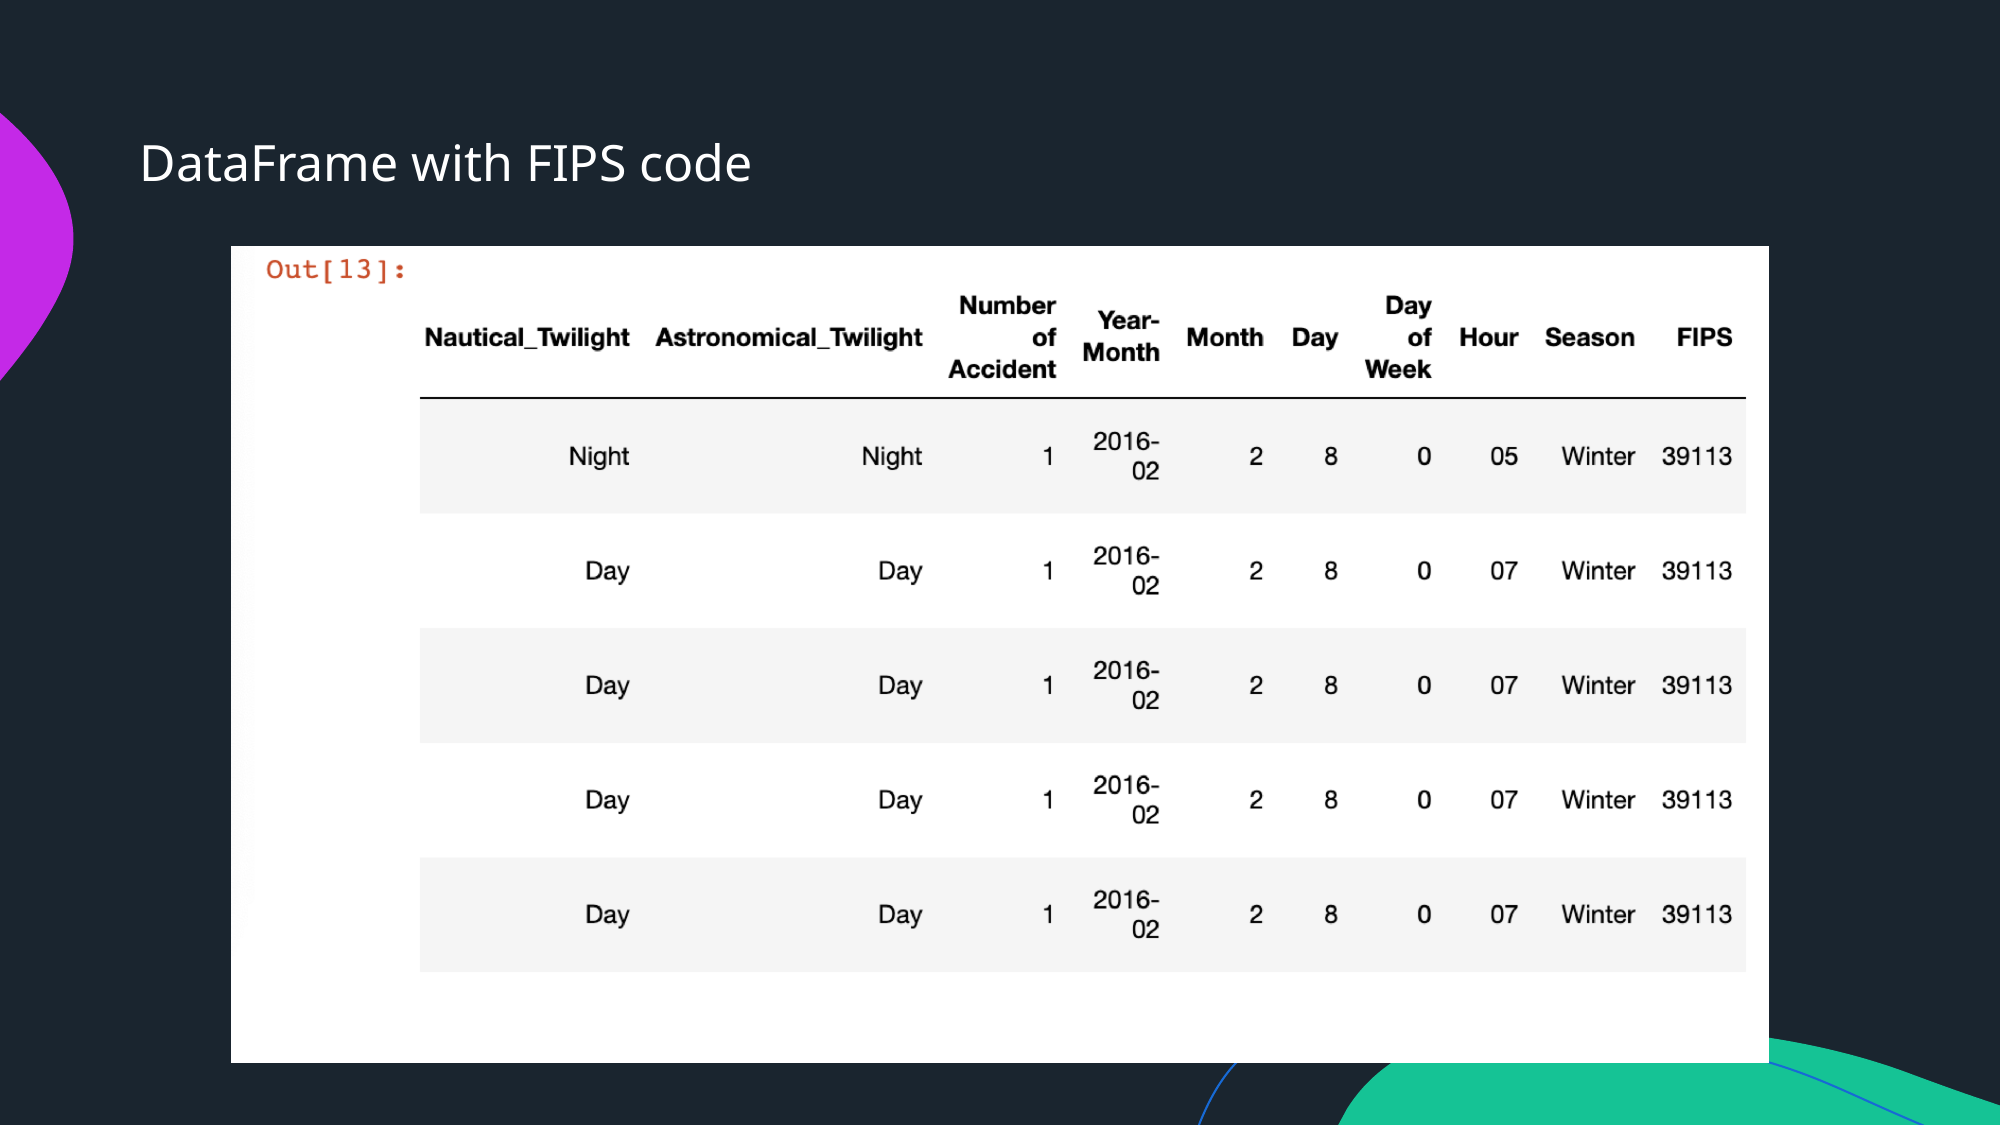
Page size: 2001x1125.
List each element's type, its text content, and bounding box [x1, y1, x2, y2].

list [231, 246, 1769, 1063]
text_box DataFrame with FIPS code [125, 123, 1063, 199]
